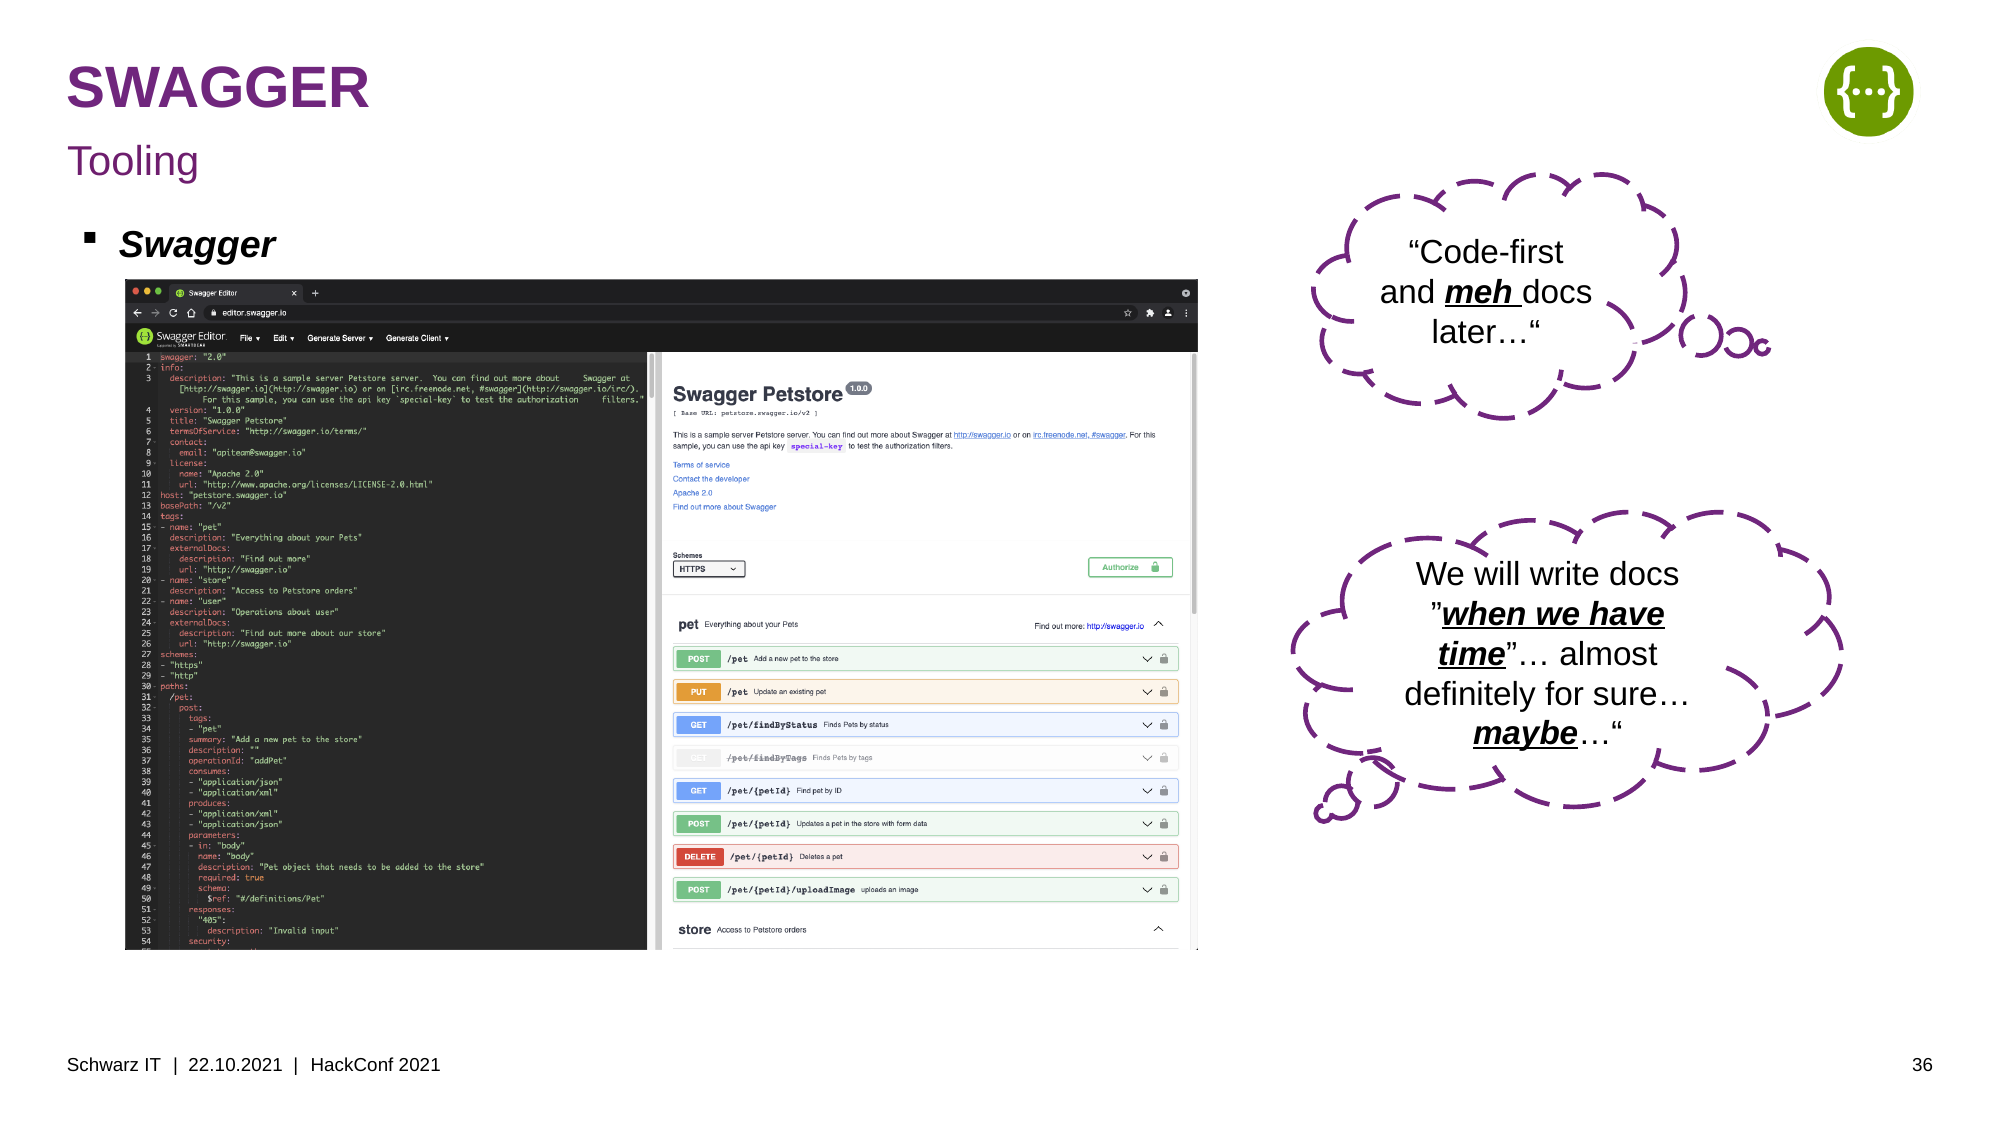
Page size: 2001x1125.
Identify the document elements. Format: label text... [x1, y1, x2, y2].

picture [1816, 39, 1921, 144]
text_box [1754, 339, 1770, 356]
footer HackConf 2021 [310, 1046, 1863, 1082]
slide_number 36 [1873, 1046, 1933, 1083]
list Tooling [67, 133, 1743, 193]
text_box “Code-first and meh docs later…“ [1679, 313, 1723, 357]
picture [125, 279, 1198, 950]
title SWAGGER [66, 54, 1743, 130]
text_box “Code-first and meh docs later…“ [1312, 173, 1687, 420]
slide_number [173, 1046, 299, 1083]
text_box “Code-first and meh docs later…“ [1724, 328, 1753, 358]
text_box Swagger [66, 217, 1929, 1025]
text_box [1743, 30, 1993, 211]
text_box We will write docs ”when we have time”… almost definitely for sure… maybe…“ [1291, 511, 1843, 823]
